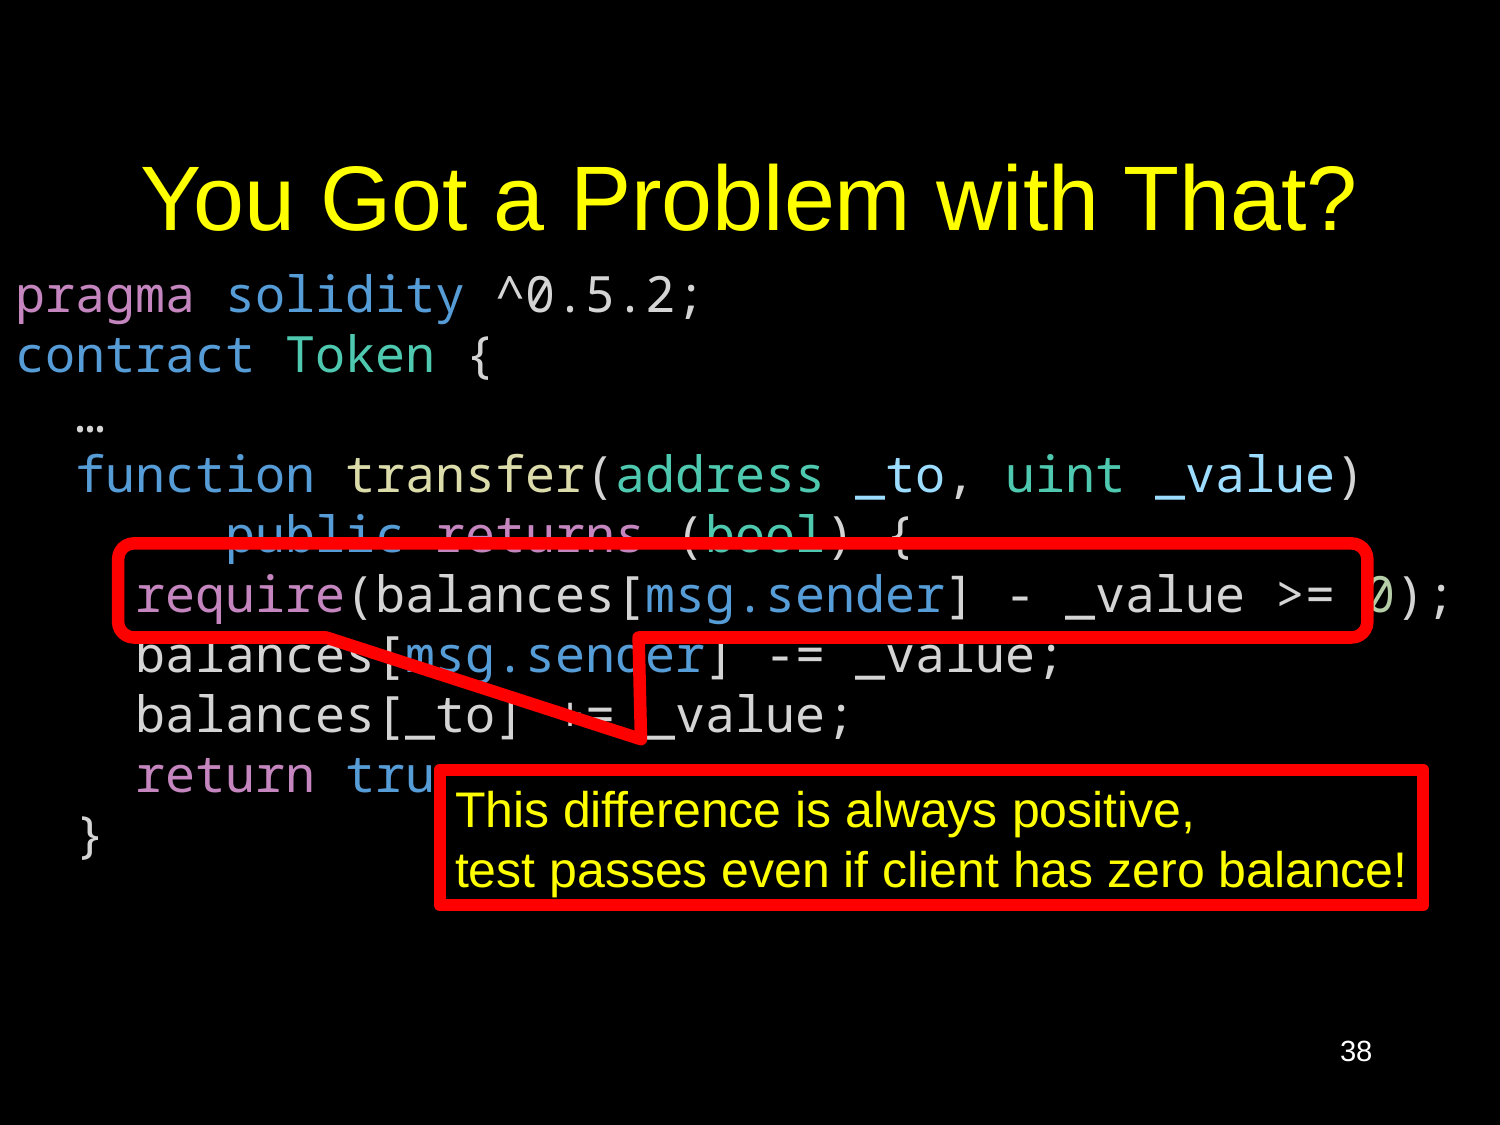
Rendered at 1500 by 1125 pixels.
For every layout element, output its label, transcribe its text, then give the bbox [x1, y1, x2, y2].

text_box [118, 543, 1368, 740]
text_box pragma solidity ^0.5.2; contract Token { … function transfer(address _to, uint _value) public returns (bool) { require(balances[msg.sender] - _value >= 0); balances[msg.sender] -= _value; balances[_to] += _value; return true; } [0, 254, 1500, 870]
title You Got a Problem with That? [112, 99, 1388, 288]
slide_number 38 [1074, 1024, 1388, 1101]
text_box This difference is always positive, test passes even if client has zero balance! [439, 769, 1424, 905]
